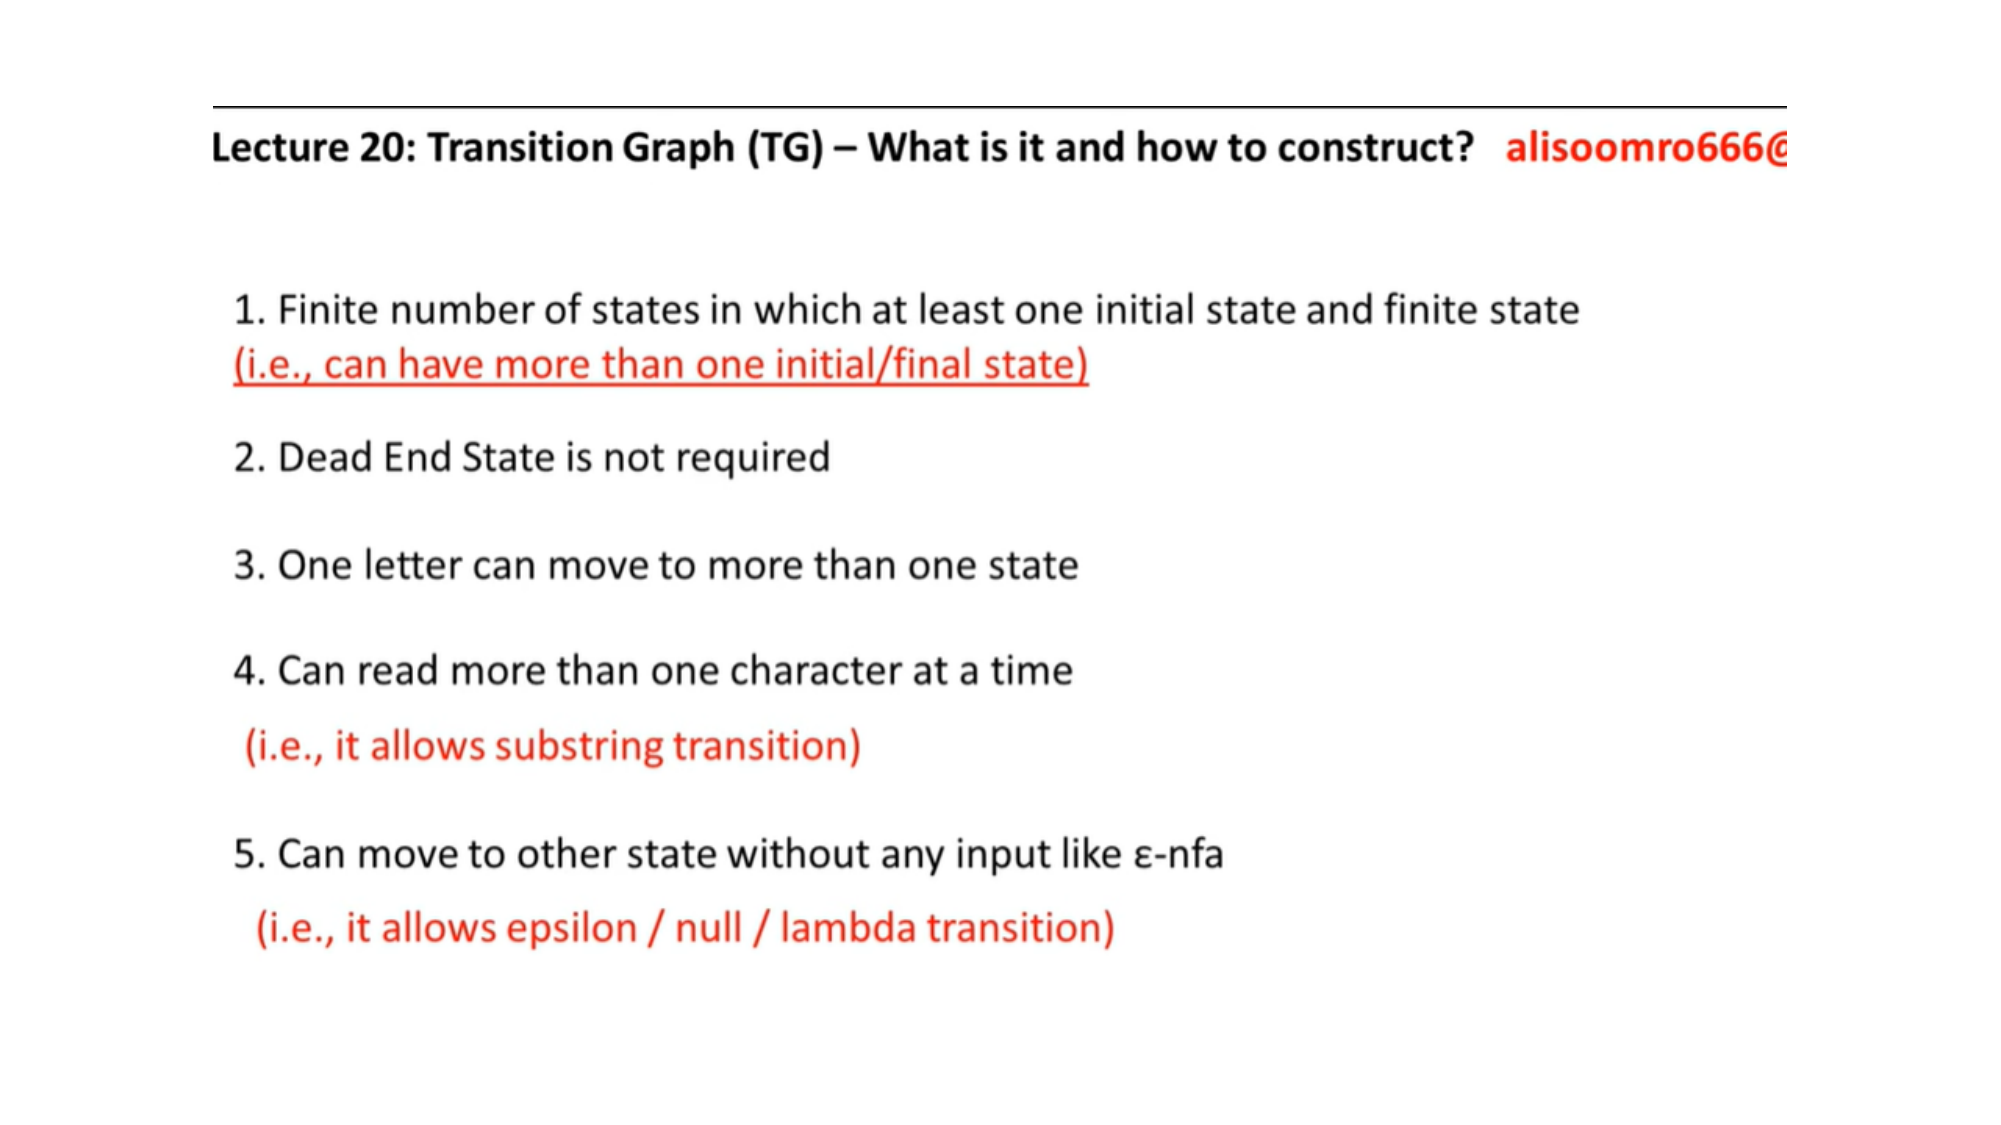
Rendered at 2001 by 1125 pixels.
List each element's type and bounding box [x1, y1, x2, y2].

picture [213, 106, 1787, 1018]
